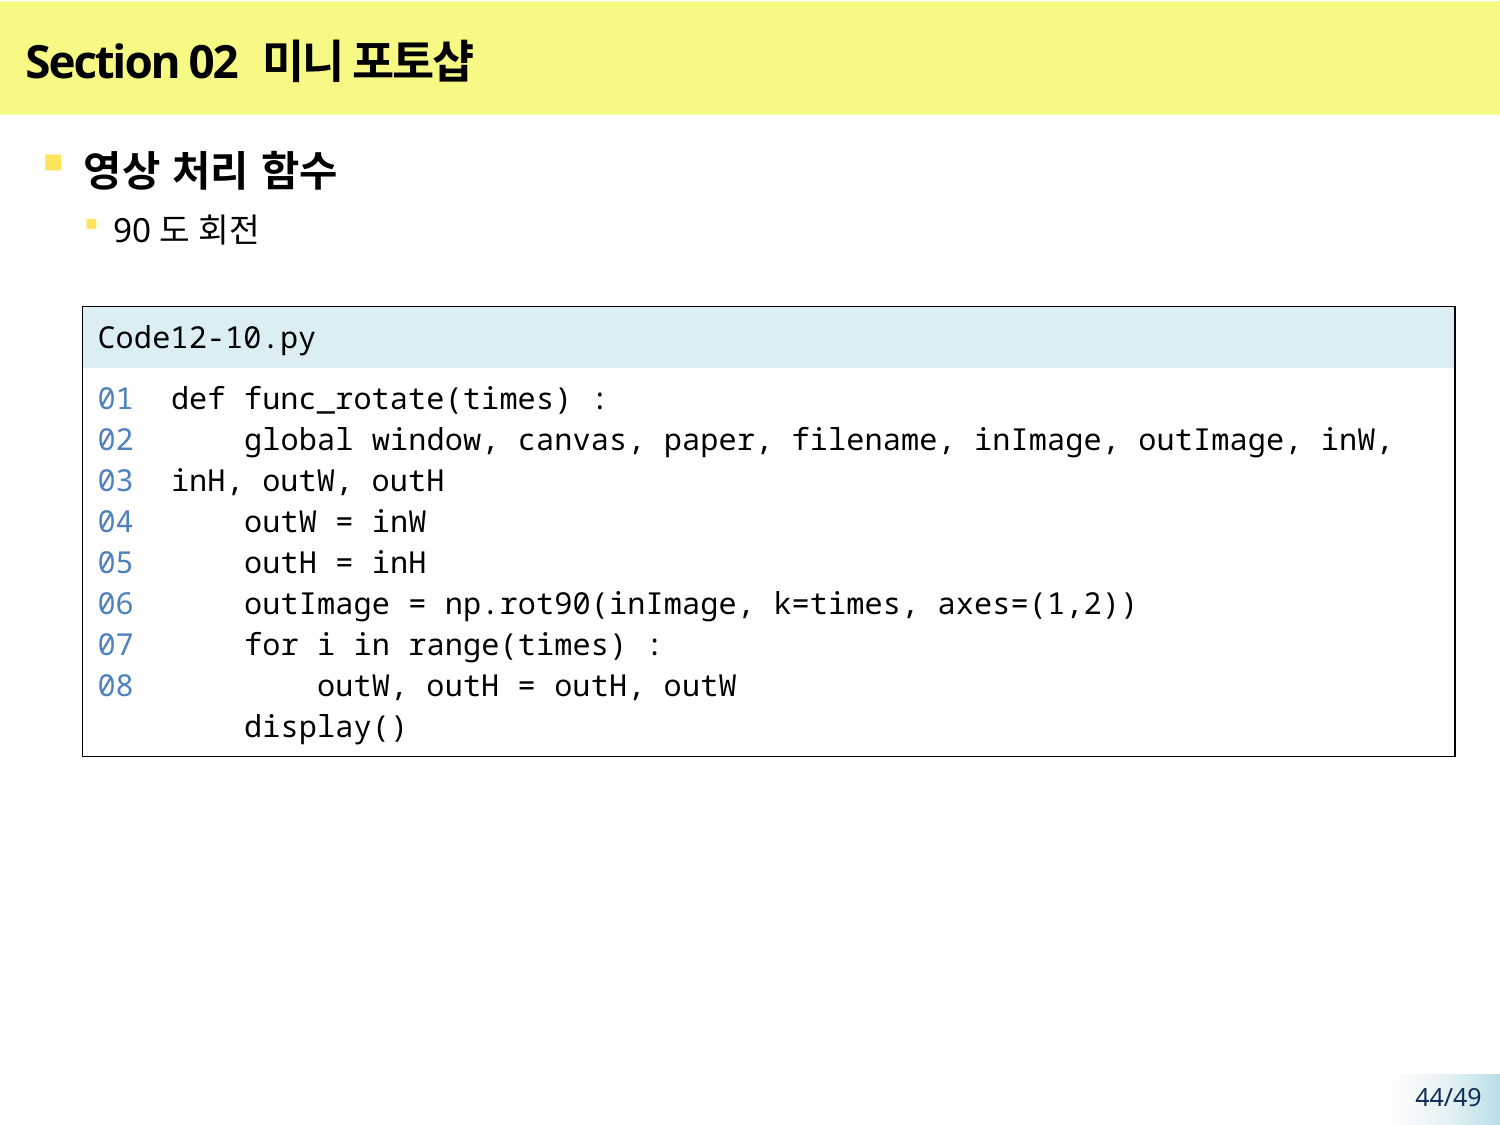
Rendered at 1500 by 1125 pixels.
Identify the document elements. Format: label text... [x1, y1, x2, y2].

table_cell 01 02 03 04 05 06 07 08 [83, 368, 156, 756]
table_header Code12-10.py [83, 307, 1454, 368]
list 영상 처리 함수 90도 회전 [10, 126, 1481, 1057]
title Section 02 미니 포토샵 [10, 21, 1288, 99]
table_cell def func_rotate(times) : global window, canvas, paper, filename, inImage, outImage, inW, inH, outW, outH outW = inW outH = inH outImage = np.rot90(inImage, k=times, axes=(1,2)) for i in range(times) : outW, outH = outH, outW display() [156, 368, 1454, 756]
